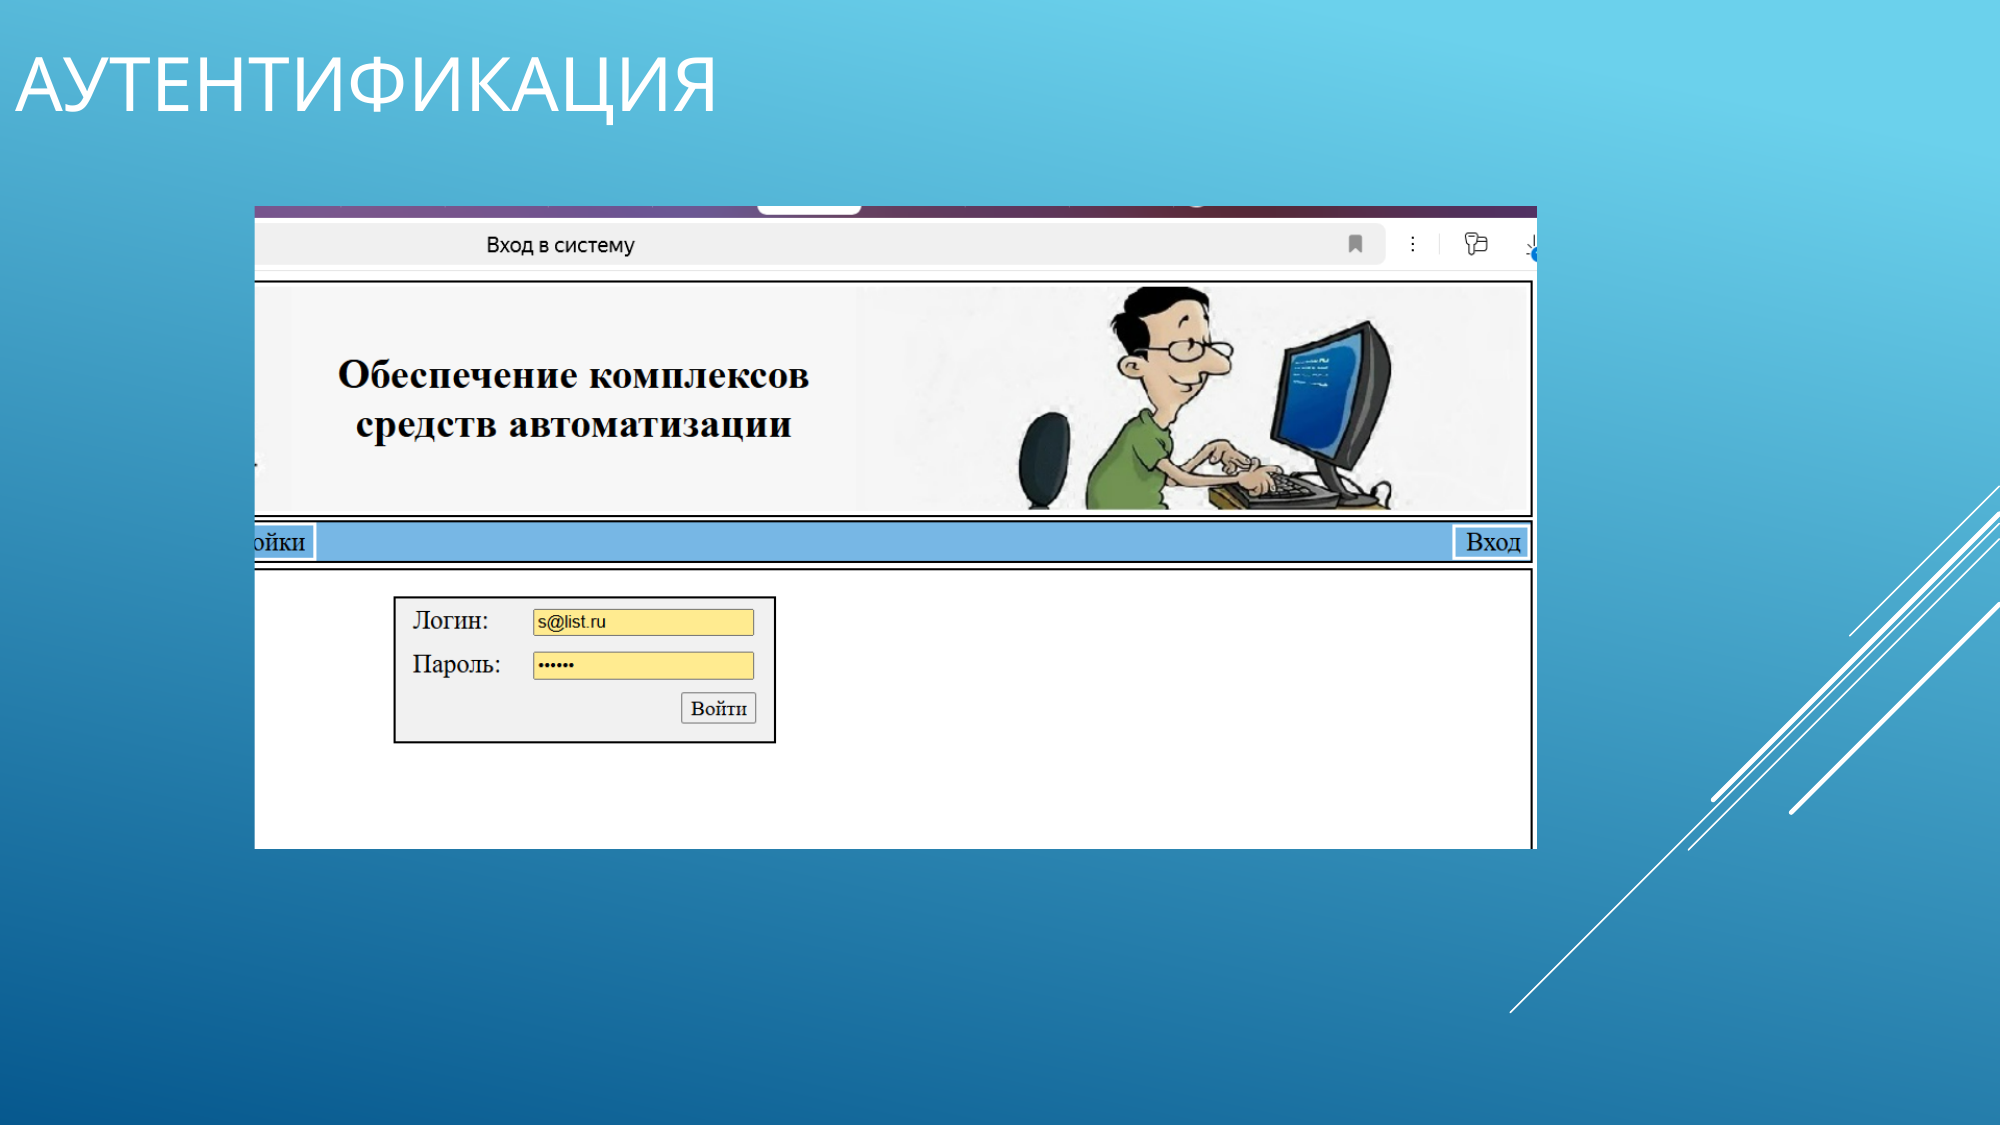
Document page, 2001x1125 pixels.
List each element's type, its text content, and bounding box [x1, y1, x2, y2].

picture [254, 206, 1538, 850]
title аутентификация [0, 0, 1251, 163]
